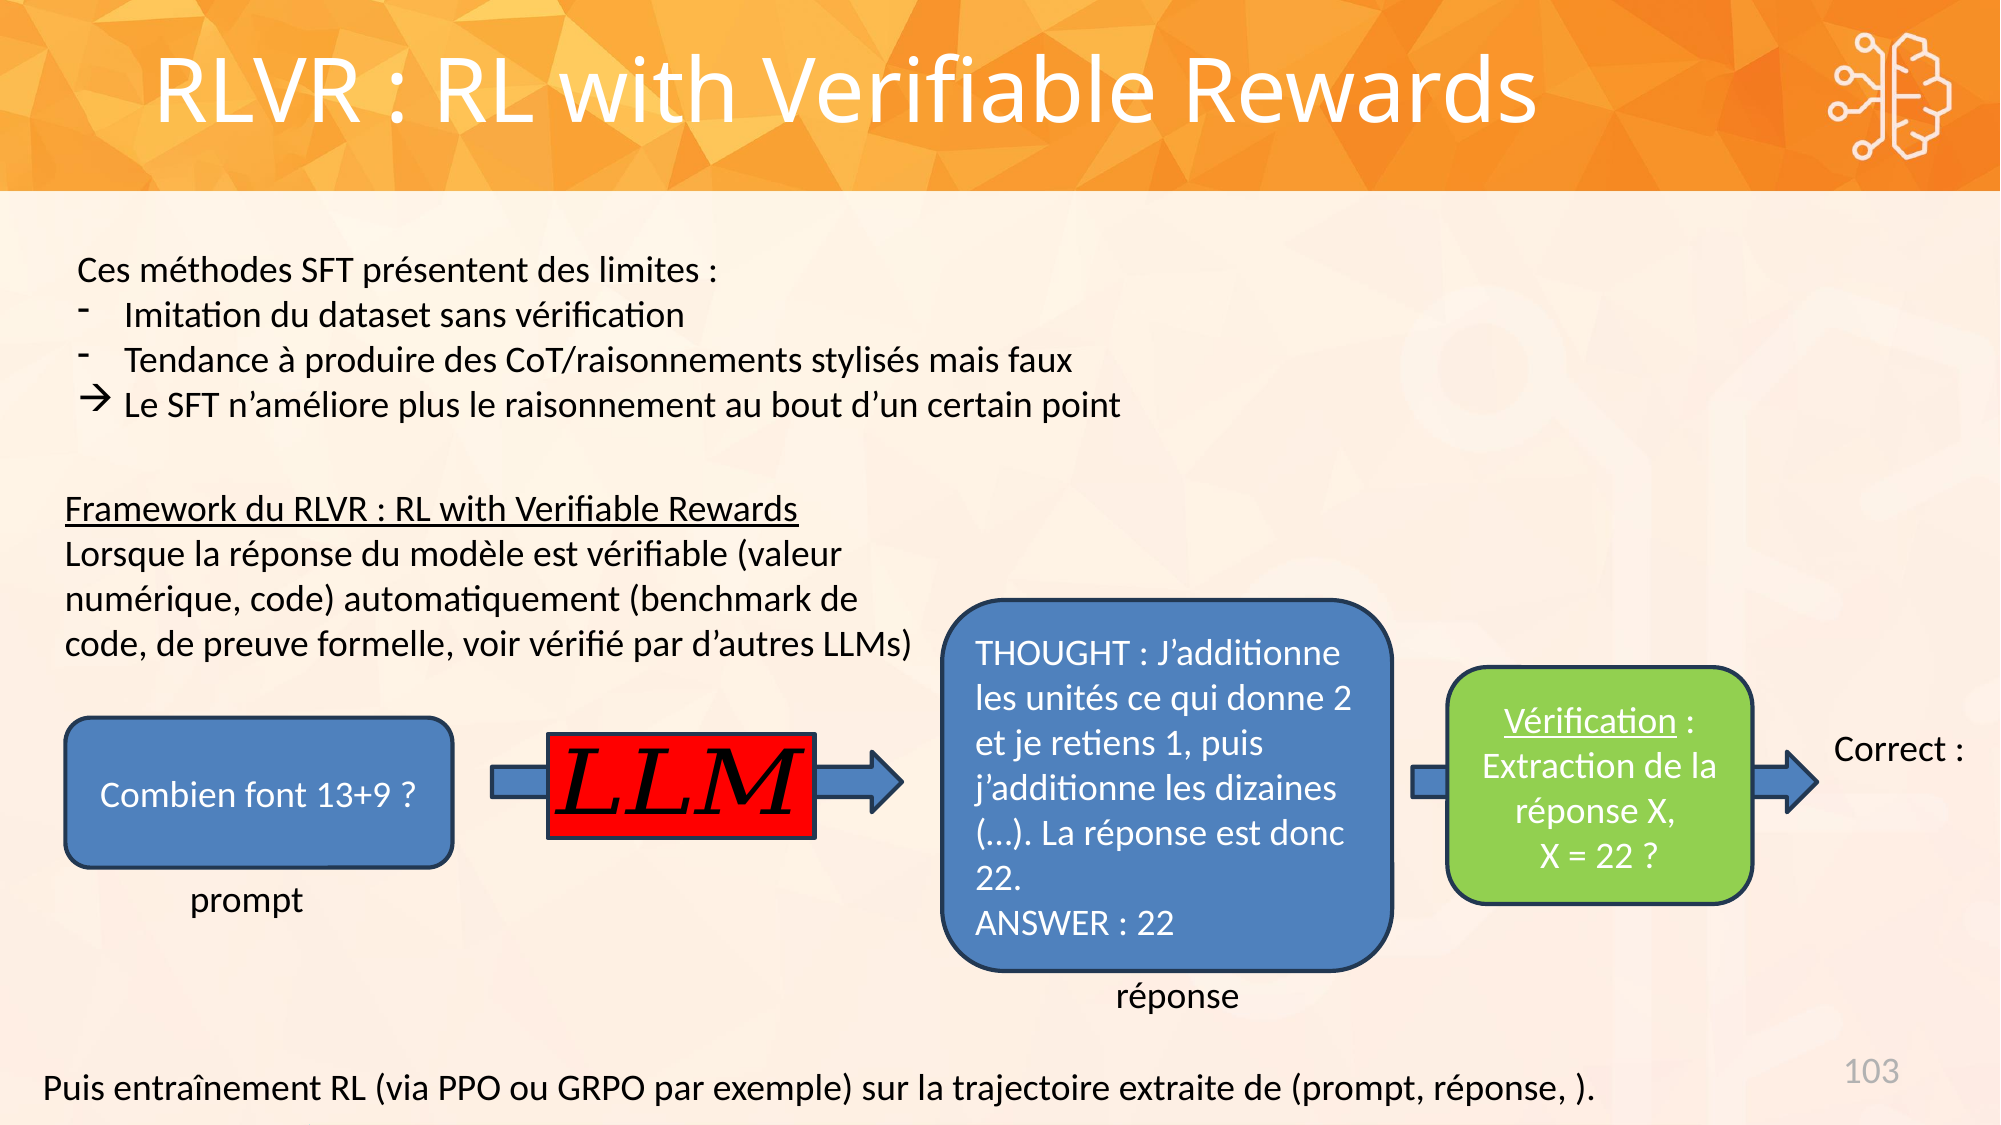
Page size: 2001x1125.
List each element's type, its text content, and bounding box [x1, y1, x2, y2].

slide_number 103 [1440, 1046, 1900, 1103]
picture [0, 0, 2000, 1125]
text_box Combien font 13+9 ? [63, 715, 455, 870]
text_box [1410, 764, 1445, 800]
text_box Ces méthodes SFT présentent des limites : Imitation du dataset sans vérification Tendance à produire des CoT/raisonnements stylisés mais faux Le SFT n’améliore plus le raisonnement au bout d’un certain point [62, 237, 1316, 432]
text_box prompt [174, 867, 1175, 928]
text_box Vérification : Extraction de la réponse X, X = 22 ? [1445, 664, 1755, 907]
text_box Framework du RLVR : RL with Verifiable Rewards Lorsque la réponse du modèle est vérifiable (valeur numérique, code) automatiquement (benchmark de code, de preuve formelle, voir vérifié par d’autres LLMs) [50, 476, 946, 672]
text_box [489, 764, 546, 800]
text_box [1755, 749, 1820, 815]
text_box THOUGHT : J’additionne les unités ce qui donne 2 et je retiens 1, puis j’additionne les dizaines (…). La réponse est donc 22. ANSWER : 22 [940, 597, 1395, 974]
text_box réponse [1101, 963, 1320, 1024]
text_box [817, 749, 905, 815]
text_box RLVR : RL with Verifiable Rewards [150, 30, 1875, 141]
